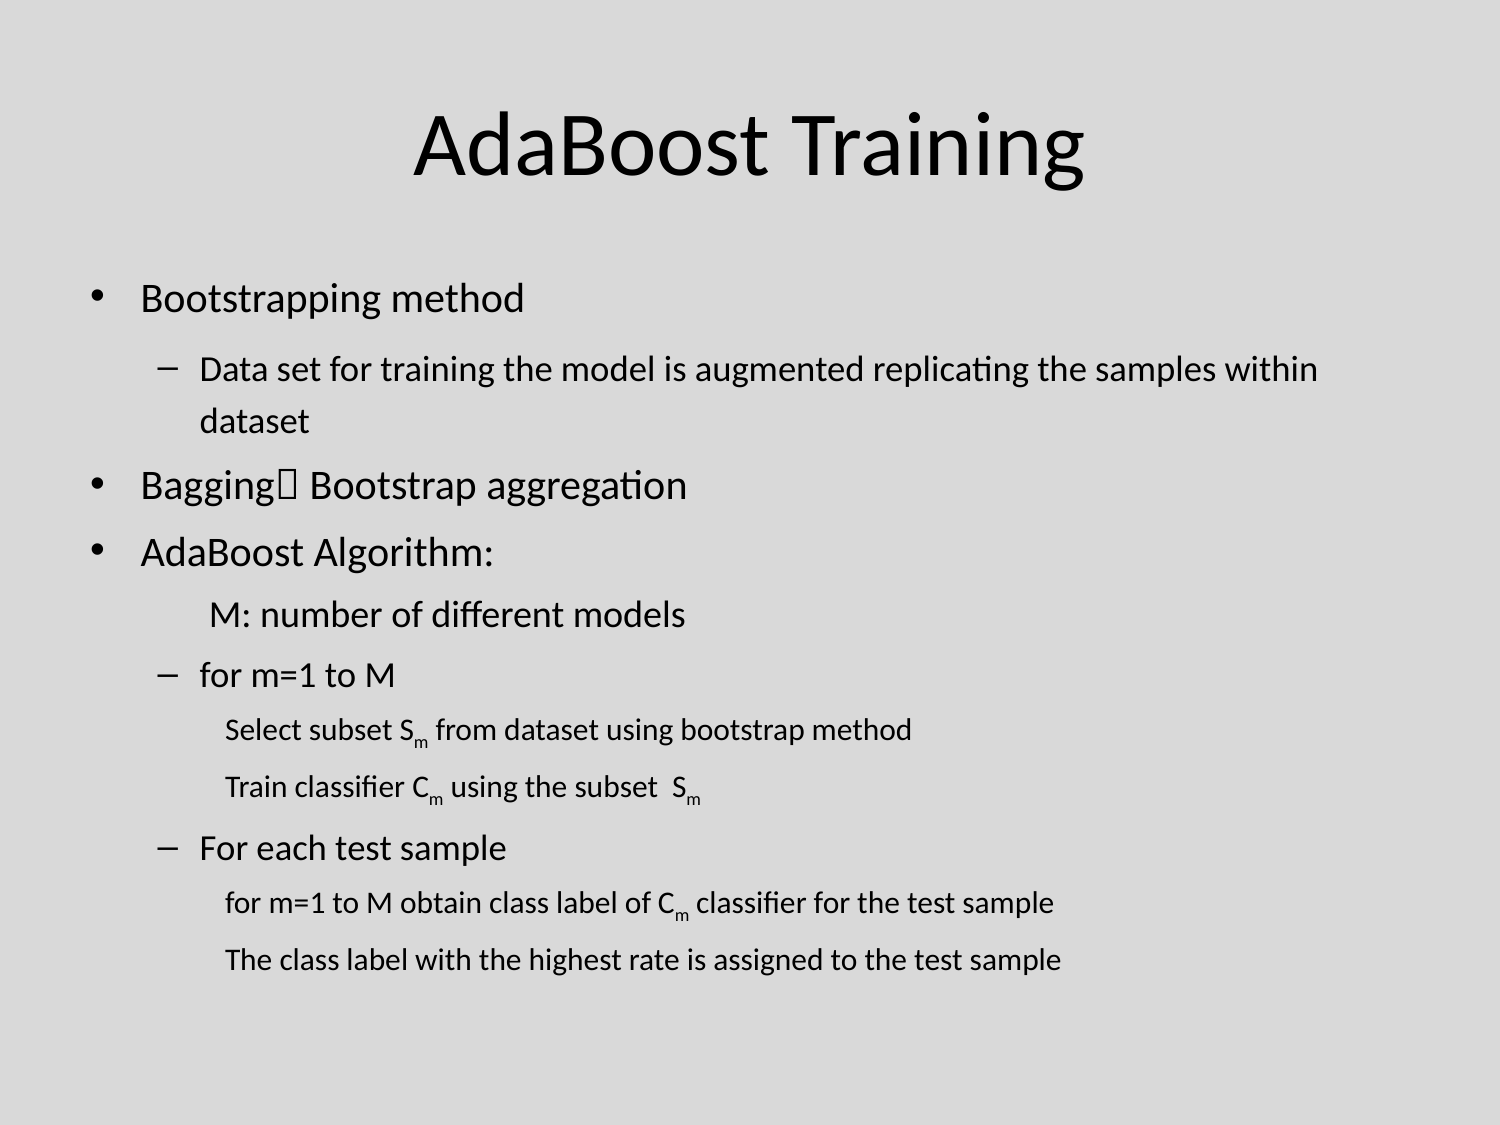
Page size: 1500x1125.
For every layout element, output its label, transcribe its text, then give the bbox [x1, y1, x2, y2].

list Bootstrapping method Data set for training the model is augmented replicating the samples within dataset Bagging Bootstrap aggregation AdaBoost Algorithm: M: number of different models for m=1 to M Select subset Sm from dataset using bootstrap method Train classifier Cm using the subset Sm For each test sample for m=1 to M obtain class label of Cm classifier for the test sample The class label with the highest rate is assigned to the test sample [75, 262, 1425, 1047]
title AdaBoost Training [75, 45, 1425, 233]
